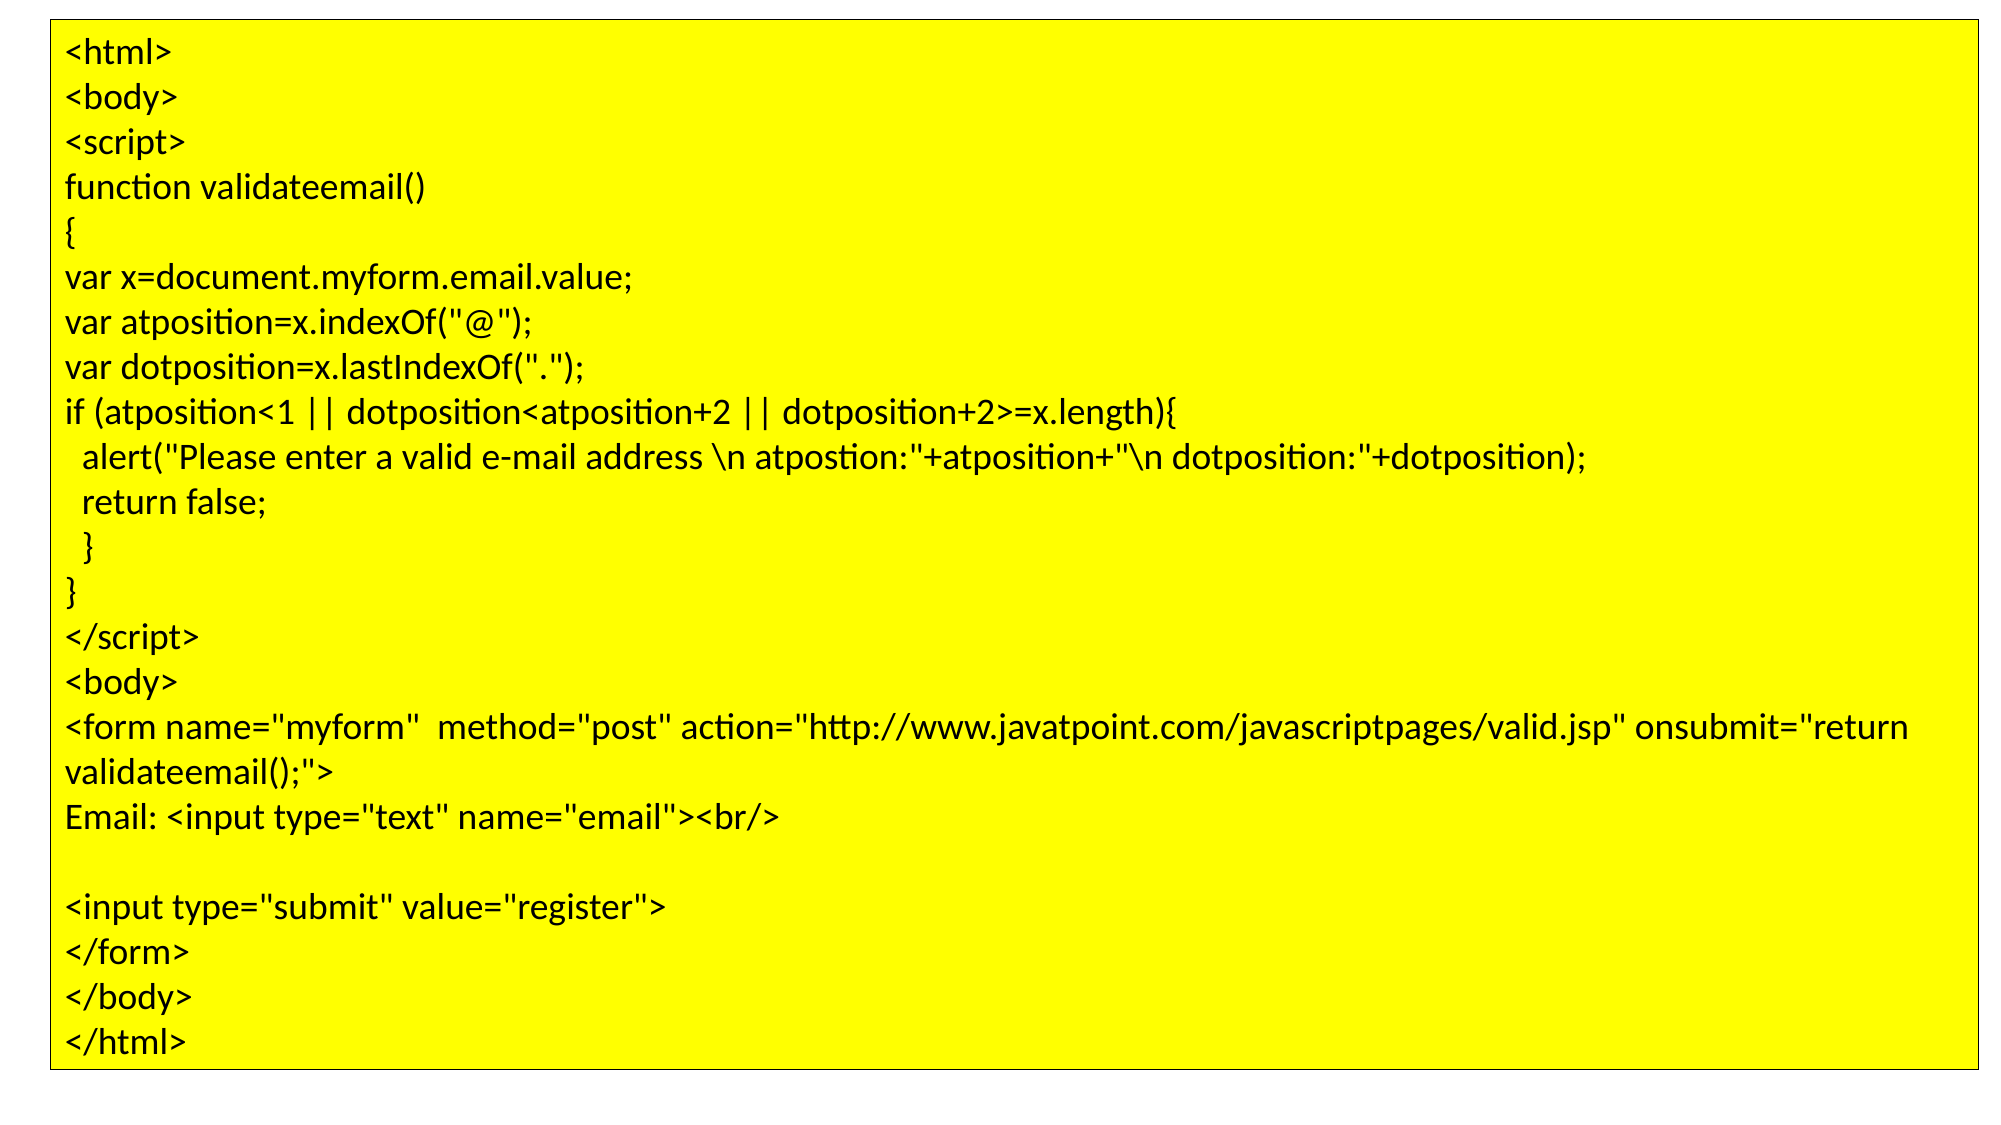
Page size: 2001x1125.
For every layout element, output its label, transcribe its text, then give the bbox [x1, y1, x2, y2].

text_box <html> <body> <script> function validateemail() { var x=document.myform.email.value; var atposition=x.indexOf("@"); var dotposition=x.lastIndexOf("."); if (atposition<1 || dotposition<atposition+2 || dotposition+2>=x.length){ alert("Please enter a valid e-mail address \n atpostion:"+atposition+"\n dotposition:"+dotposition); return false; } } </script> <body> <form name="myform" method="post" action="http://www.javatpoint.com/javascriptpages/valid.jsp" onsubmit="return validateemail();"> Email: <input type="text" name="email"><br/> <input type="submit" value="register"> </form> </body> </html> [50, 19, 1979, 1070]
